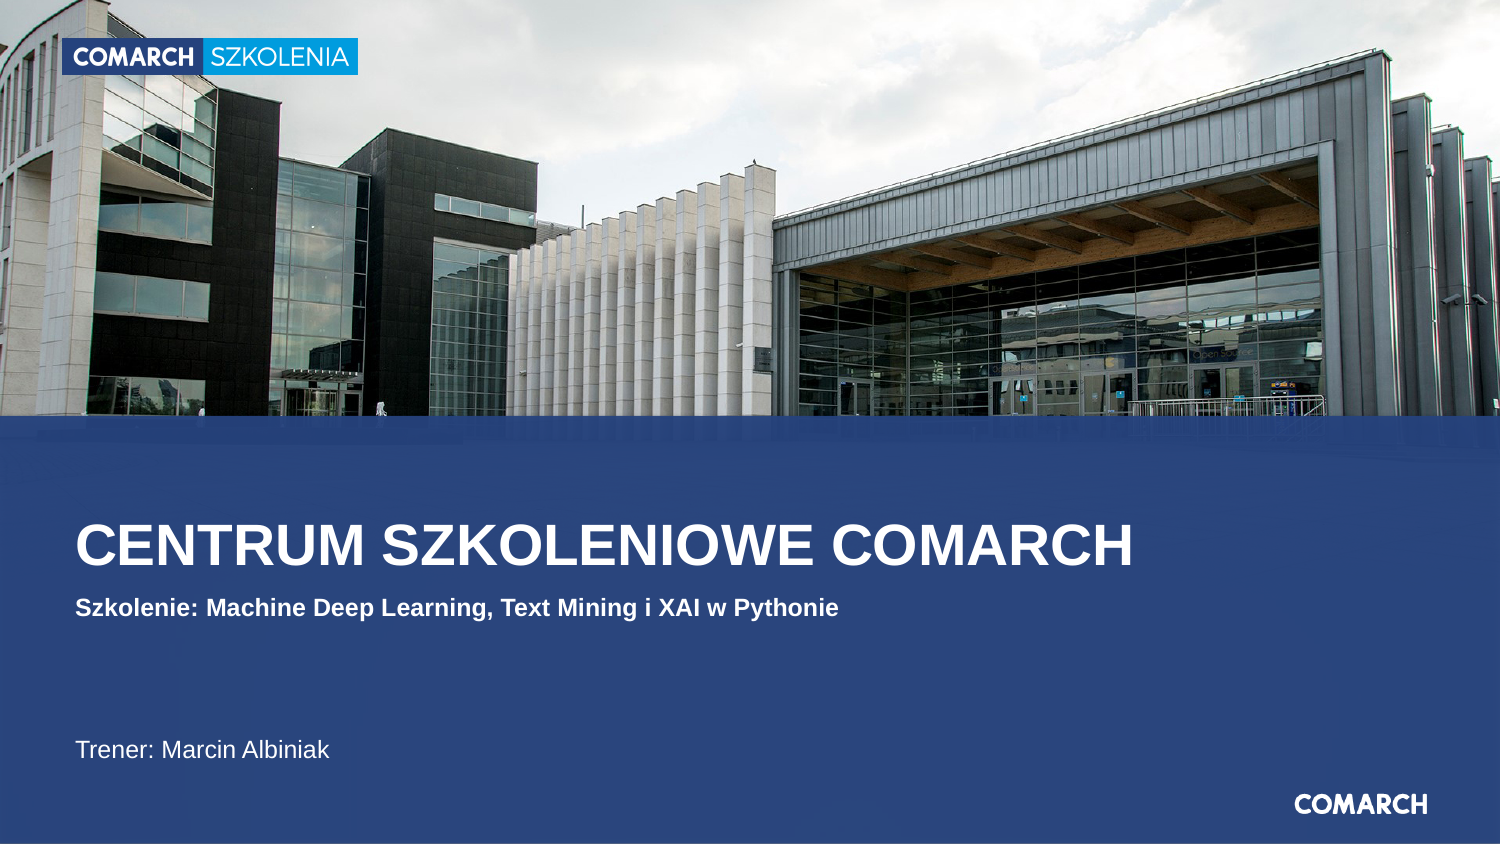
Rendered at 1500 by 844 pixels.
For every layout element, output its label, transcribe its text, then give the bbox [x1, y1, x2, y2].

picture [1294, 793, 1427, 814]
list Trener: Marcin Albiniak [75, 722, 732, 769]
subtitle Szkolenie: Machine Deep Learning, Text Mining i XAI w Pythonie [75, 584, 1425, 675]
picture [0, 0, 1500, 415]
title CENTRUM SZKOLENIOWE COMARCH [75, 415, 1425, 584]
